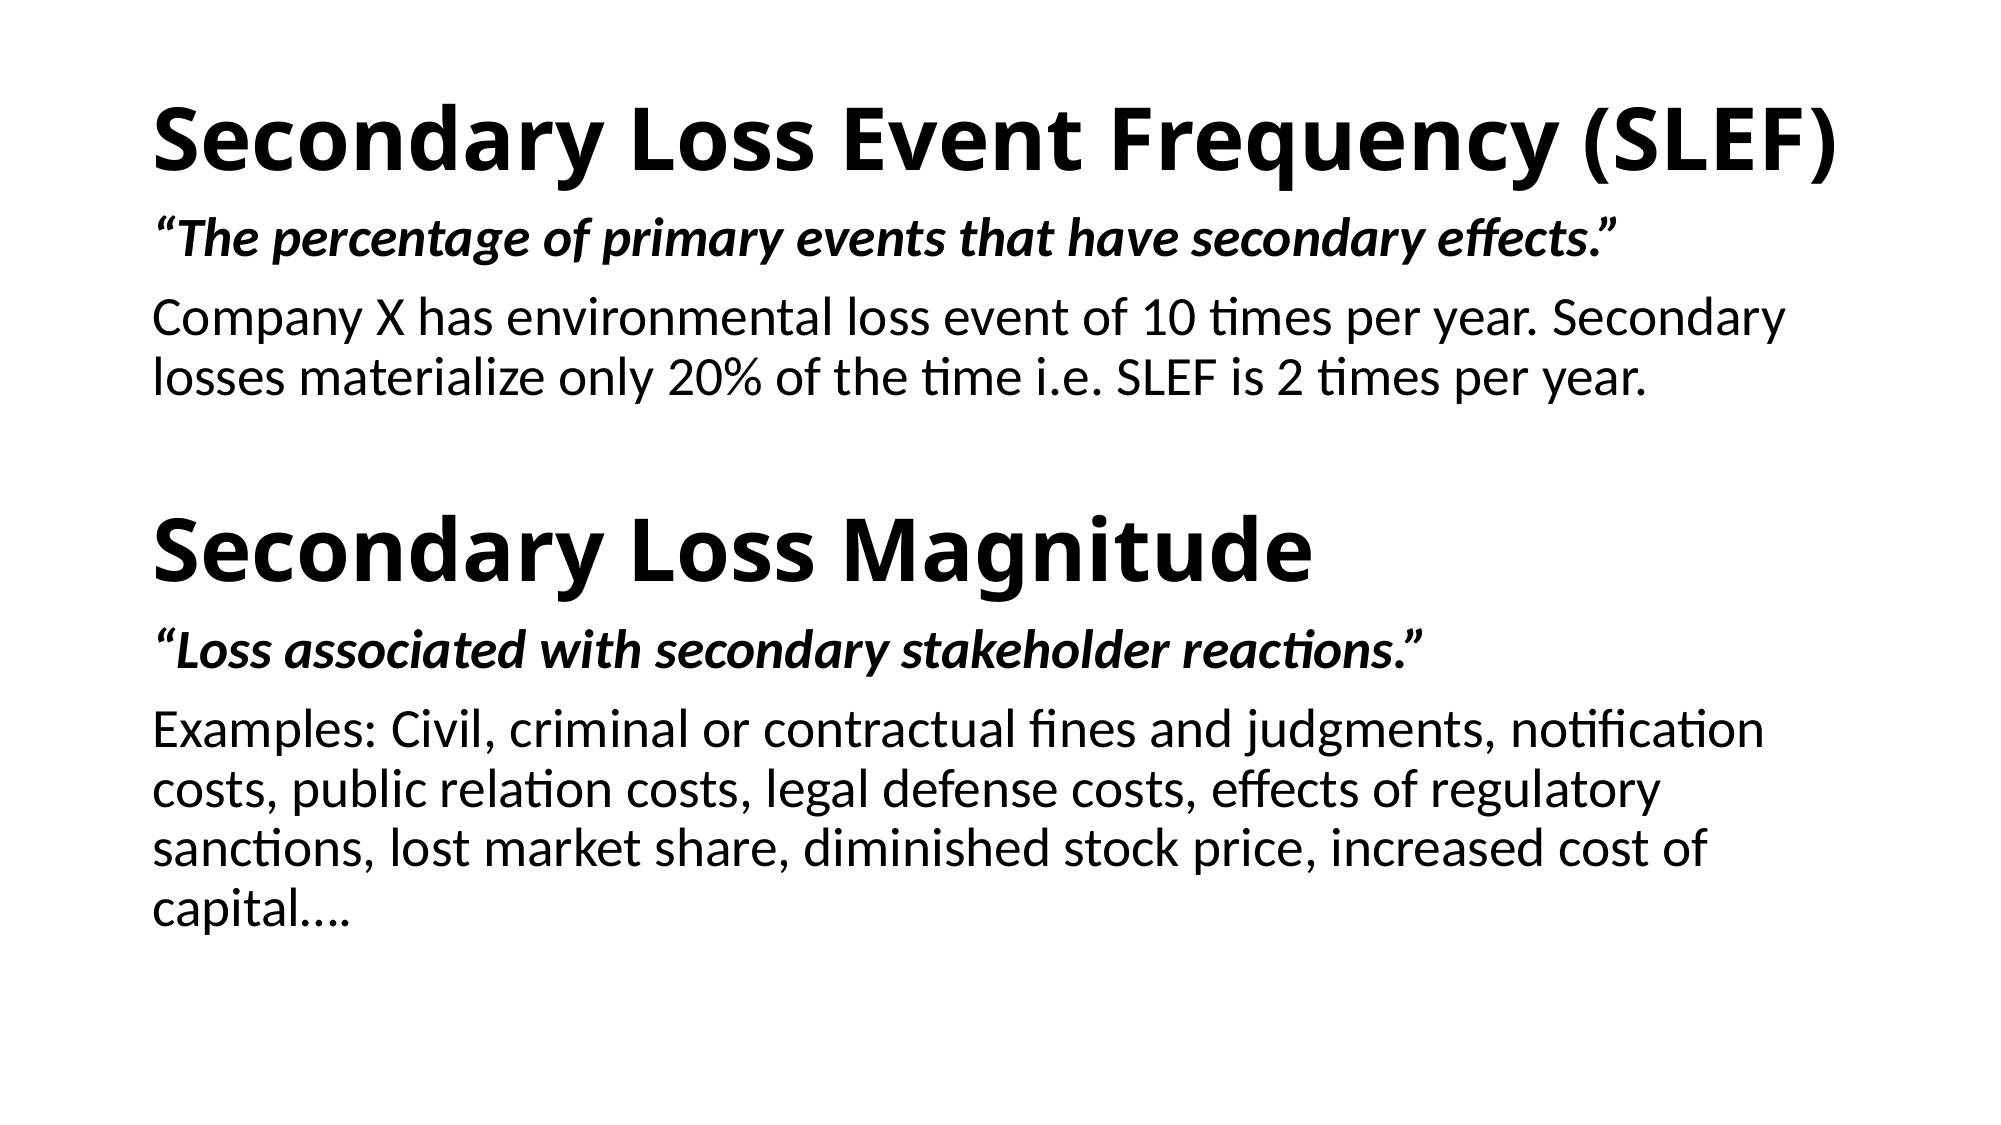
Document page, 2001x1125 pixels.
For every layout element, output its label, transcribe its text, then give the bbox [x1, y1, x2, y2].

list Secondary Loss Event Frequency (SLEF) “The percentage of primary events that have secondary effects.” Company X has environmental loss event of 10 times per year. Secondary losses materialize only 20% of the time i.e. SLEF is 2 times per year. Secondary Loss Magnitude “Loss associated with secondary stakeholder reactions.” Examples: Civil, criminal or contractual fines and judgments, notification costs, public relation costs, legal defense costs, effects of regulatory sanctions, lost market share, diminished stock price, increased cost of capital…. [137, 87, 1863, 1014]
